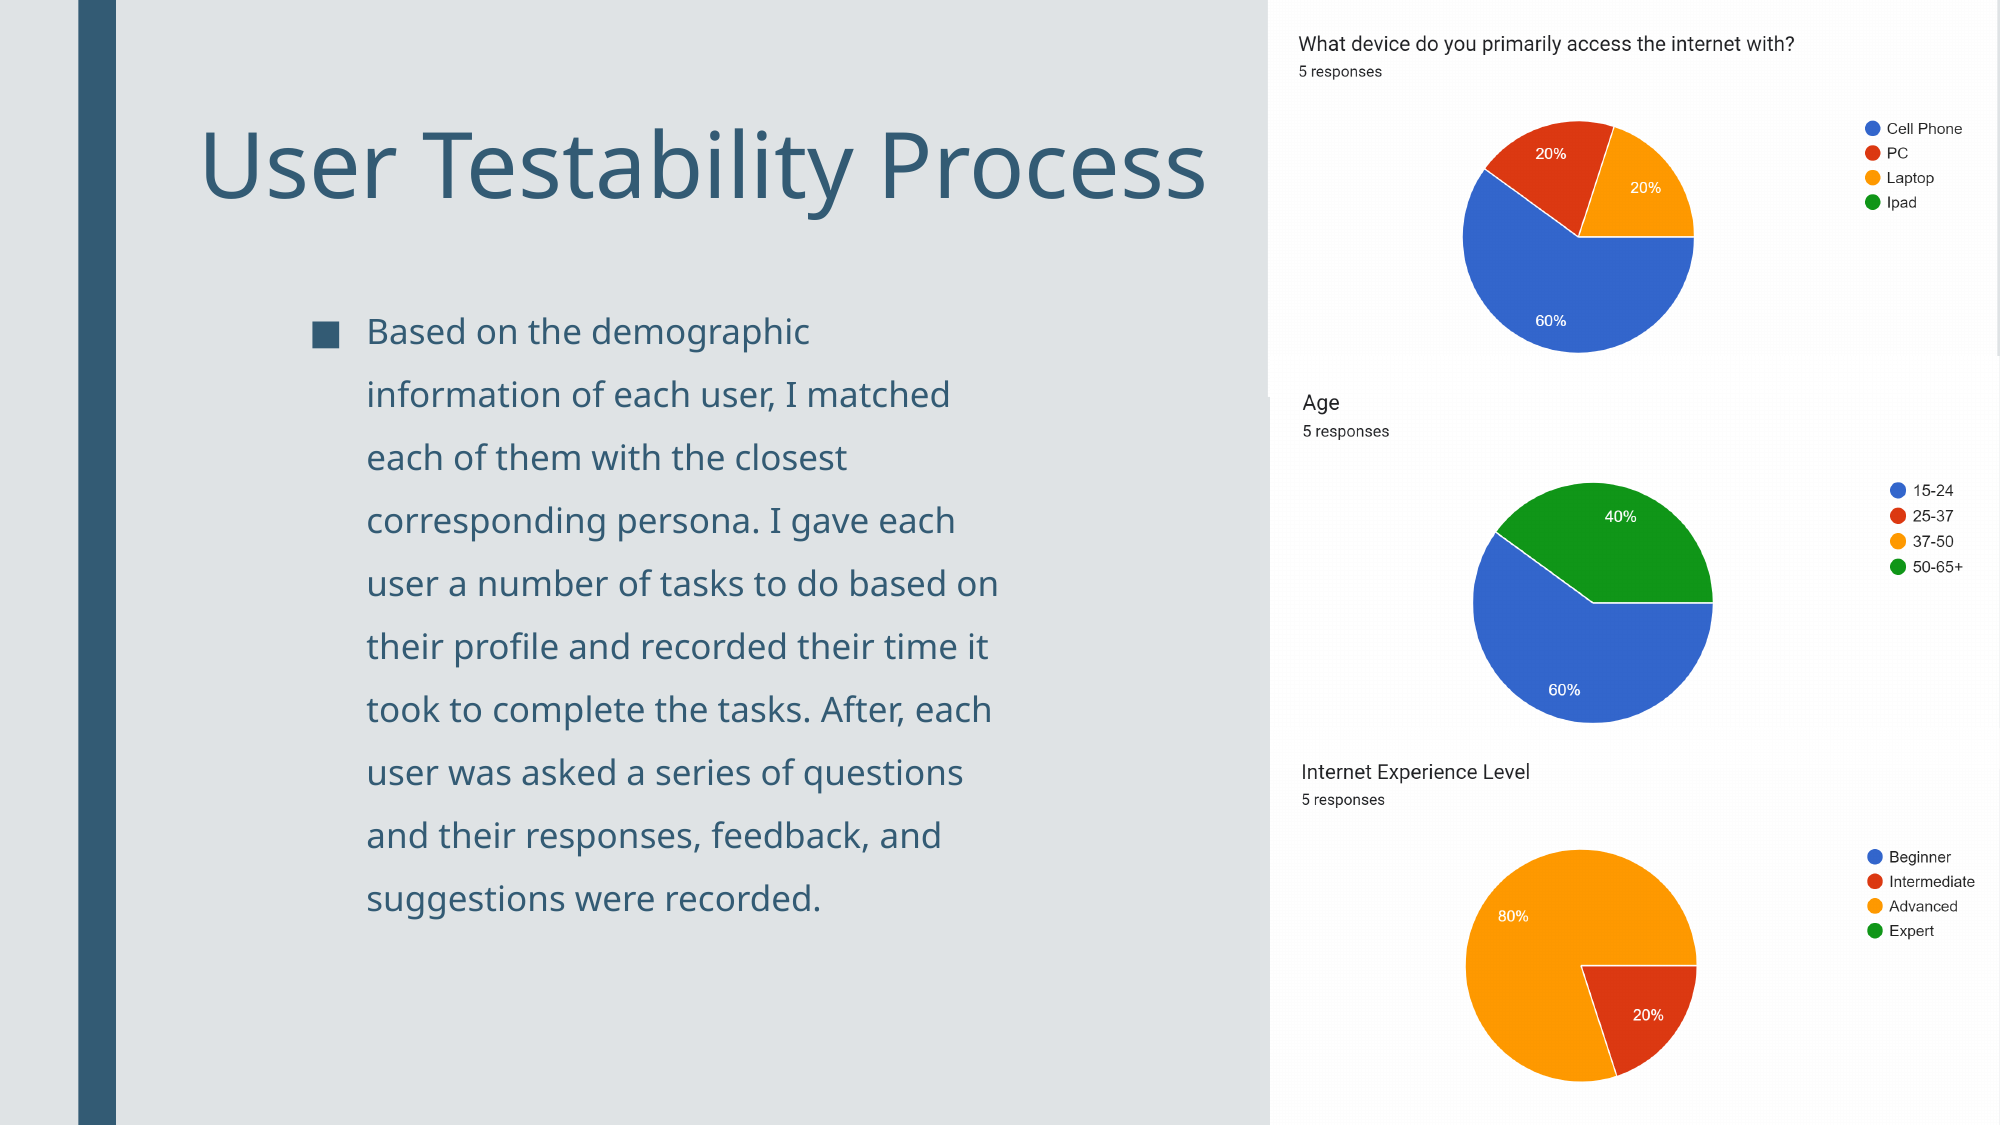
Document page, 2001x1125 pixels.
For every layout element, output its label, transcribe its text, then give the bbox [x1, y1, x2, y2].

title User Testability Process [183, 112, 1267, 357]
picture [1267, 0, 2000, 1125]
text_box Based on the demographic information of each user, I matched each of them with the closest corresponding persona. I gave each user a number of tasks to do based on their profile and recorded their time it took to complete the tasks. After, each user was asked a series of questions and their responses, feedback, and suggestions were recorded. [294, 281, 1024, 984]
